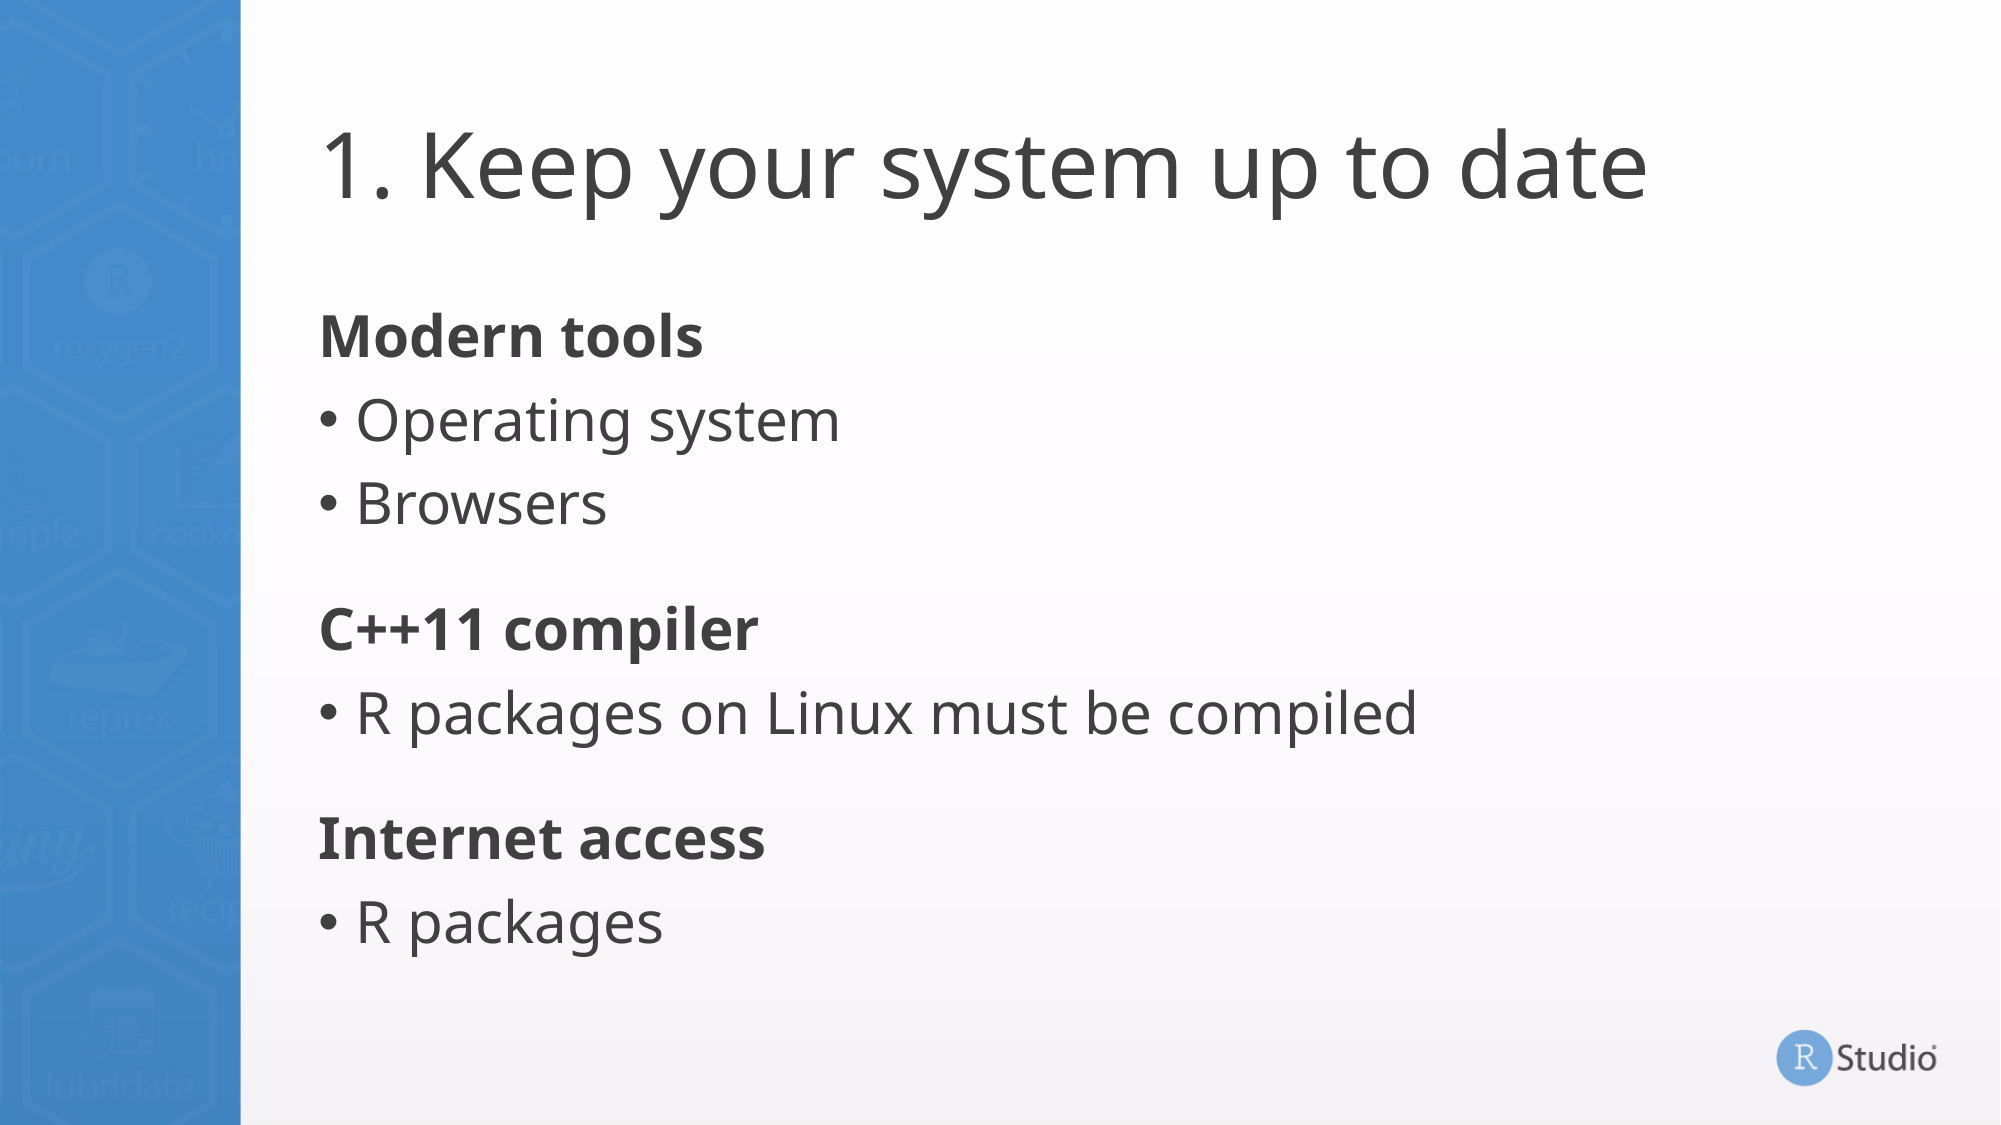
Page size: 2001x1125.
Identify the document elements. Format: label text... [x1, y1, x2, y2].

title 1. Keep your system up to date [303, 59, 1890, 278]
list Modern tools Operating system Browsers C++11 compiler R packages on Linux must be compiled Internet access R packages [303, 299, 1890, 1014]
picture [0, 0, 2000, 1125]
